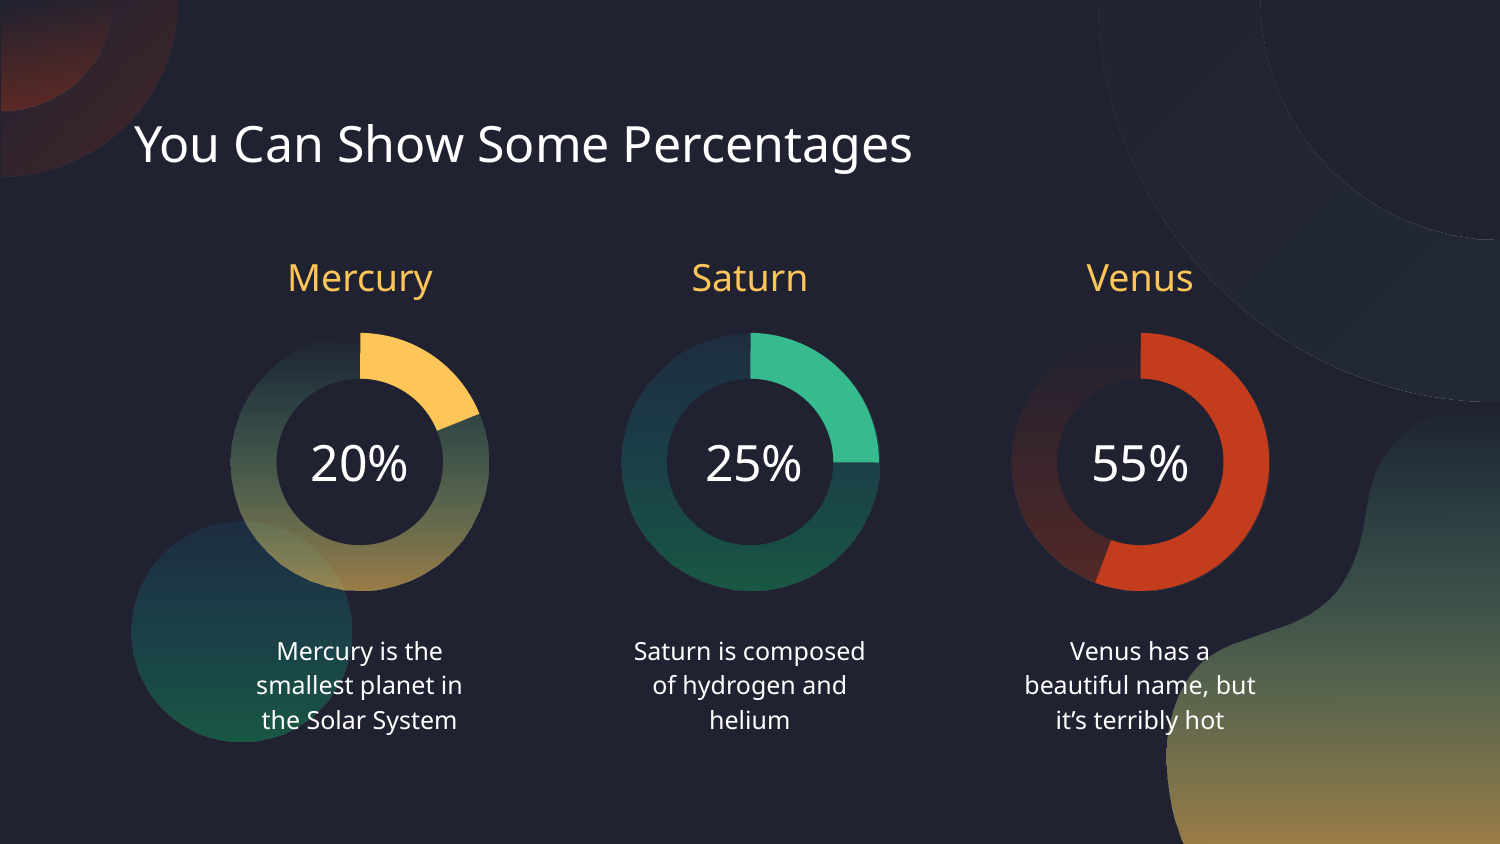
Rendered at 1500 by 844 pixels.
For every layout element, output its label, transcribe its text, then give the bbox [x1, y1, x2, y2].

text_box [620, 332, 880, 592]
subtitle Saturn [627, 232, 873, 293]
subtitle Saturn is composed of hydrogen and helium [613, 615, 887, 748]
subtitle Venus has a beautiful name, but it’s terribly hot [1004, 615, 1277, 748]
title You Can Show Some Percentages [119, 97, 1390, 192]
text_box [1010, 332, 1270, 592]
subtitle Venus [1018, 232, 1263, 293]
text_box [230, 332, 489, 592]
subtitle Mercury [237, 232, 483, 293]
subtitle Mercury is the smallest planet in the Solar System [223, 615, 496, 748]
